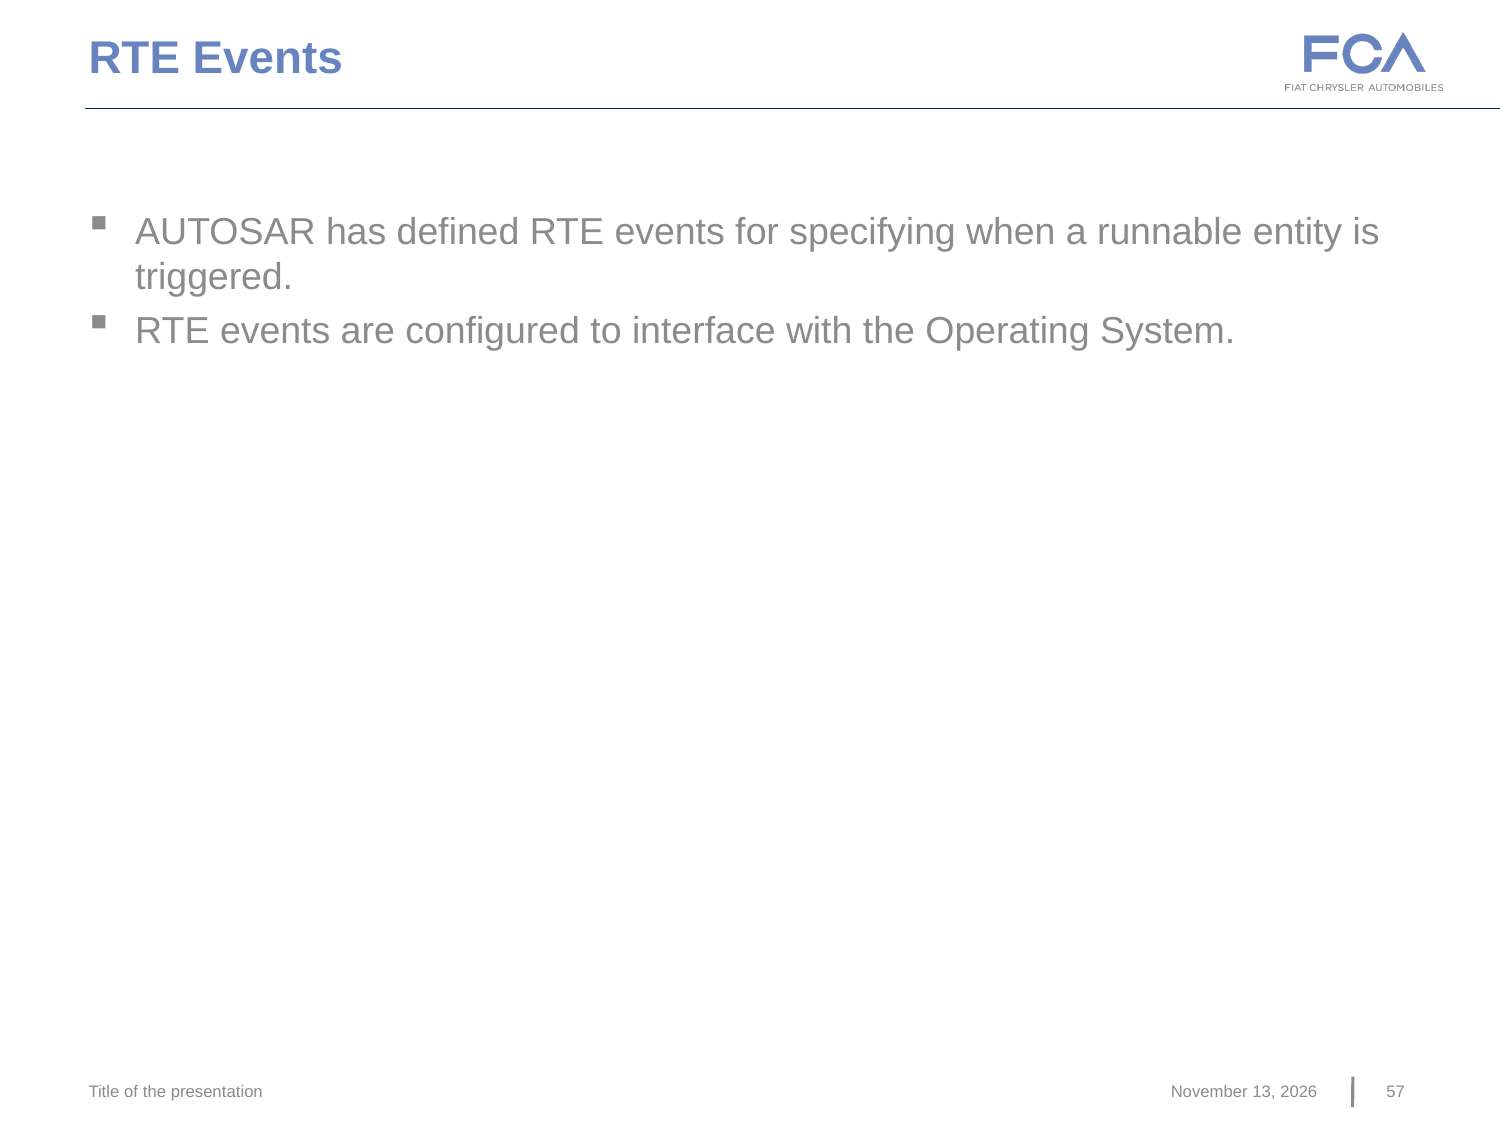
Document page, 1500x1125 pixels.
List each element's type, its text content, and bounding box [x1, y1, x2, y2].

picture [1285, 32, 1443, 91]
slide_number 57 [1386, 1080, 1439, 1114]
footer Title of the presentation [88, 1080, 709, 1120]
list RTE Events [88, 33, 1082, 87]
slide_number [1084, 1080, 1318, 1115]
list AUTOSAR has defined RTE events for specifying when a runnable entity is triggered. RTE events are configured to interface with the Operating System. [88, 206, 1409, 1015]
